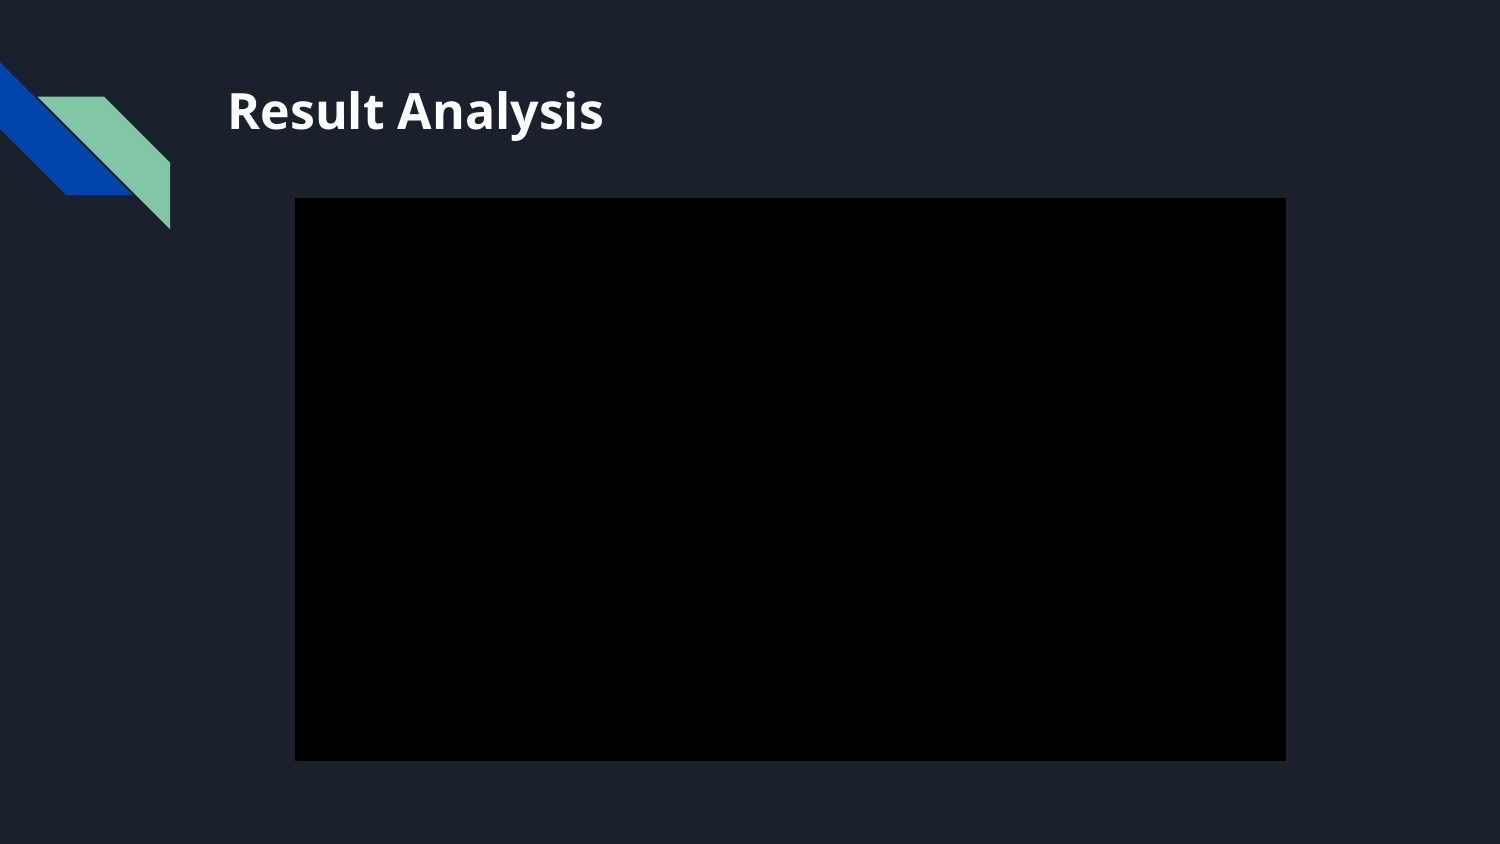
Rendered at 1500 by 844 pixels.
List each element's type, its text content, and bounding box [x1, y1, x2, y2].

picture [294, 197, 1286, 761]
title Result Analysis [212, 64, 1368, 215]
